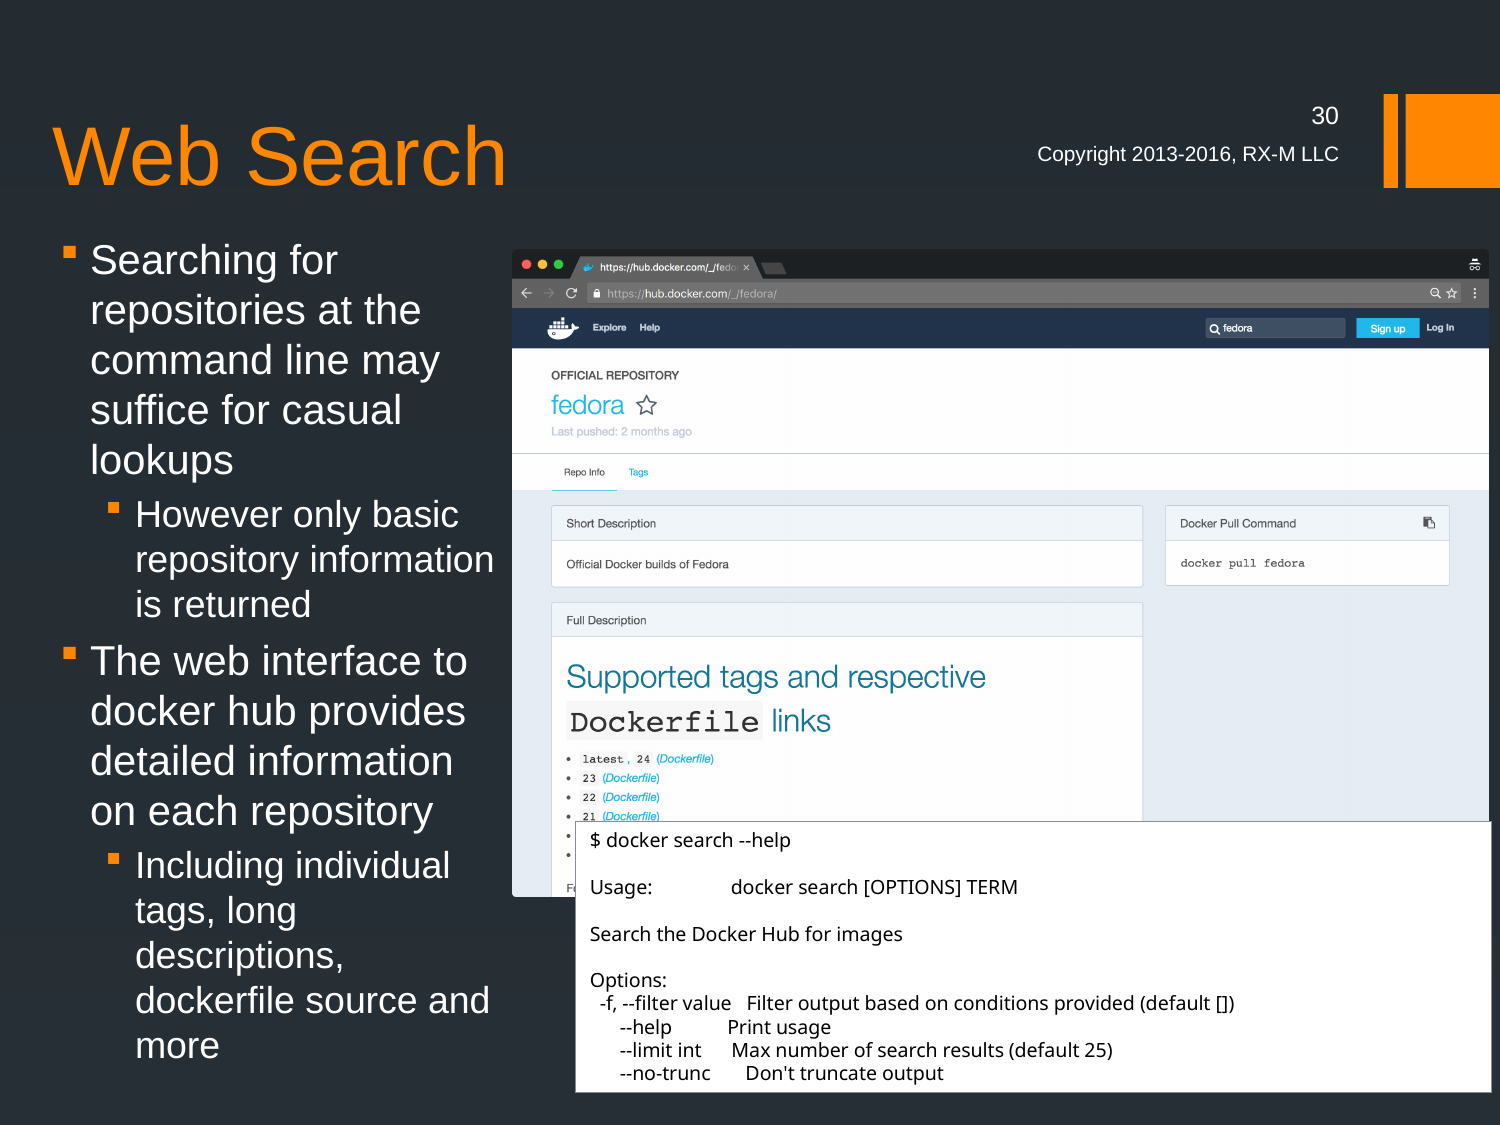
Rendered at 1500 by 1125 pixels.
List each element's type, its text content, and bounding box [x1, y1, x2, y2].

slide_number 30 [1199, 90, 1355, 140]
title Web Search [37, 20, 1238, 210]
text_box $ docker search --help Usage: docker search [OPTIONS] TERM Search the Docker Hub for images Options: -f, --filter value Filter output based on conditions provided (default []) --help Print usage --limit int Max number of search results (default 25) --no-trunc Don't truncate output [575, 903, 1492, 1093]
footer Copyright 2013-2016, RX-M LLC [985, 140, 1355, 190]
list Searching for repositories at the command line may suffice for casual lookups However only basic repository information is returned The web interface to docker hub provides detailed information on each repository Including individual tags, long descriptions, dockerfile source and more [37, 224, 525, 1091]
picture [511, 249, 1490, 898]
